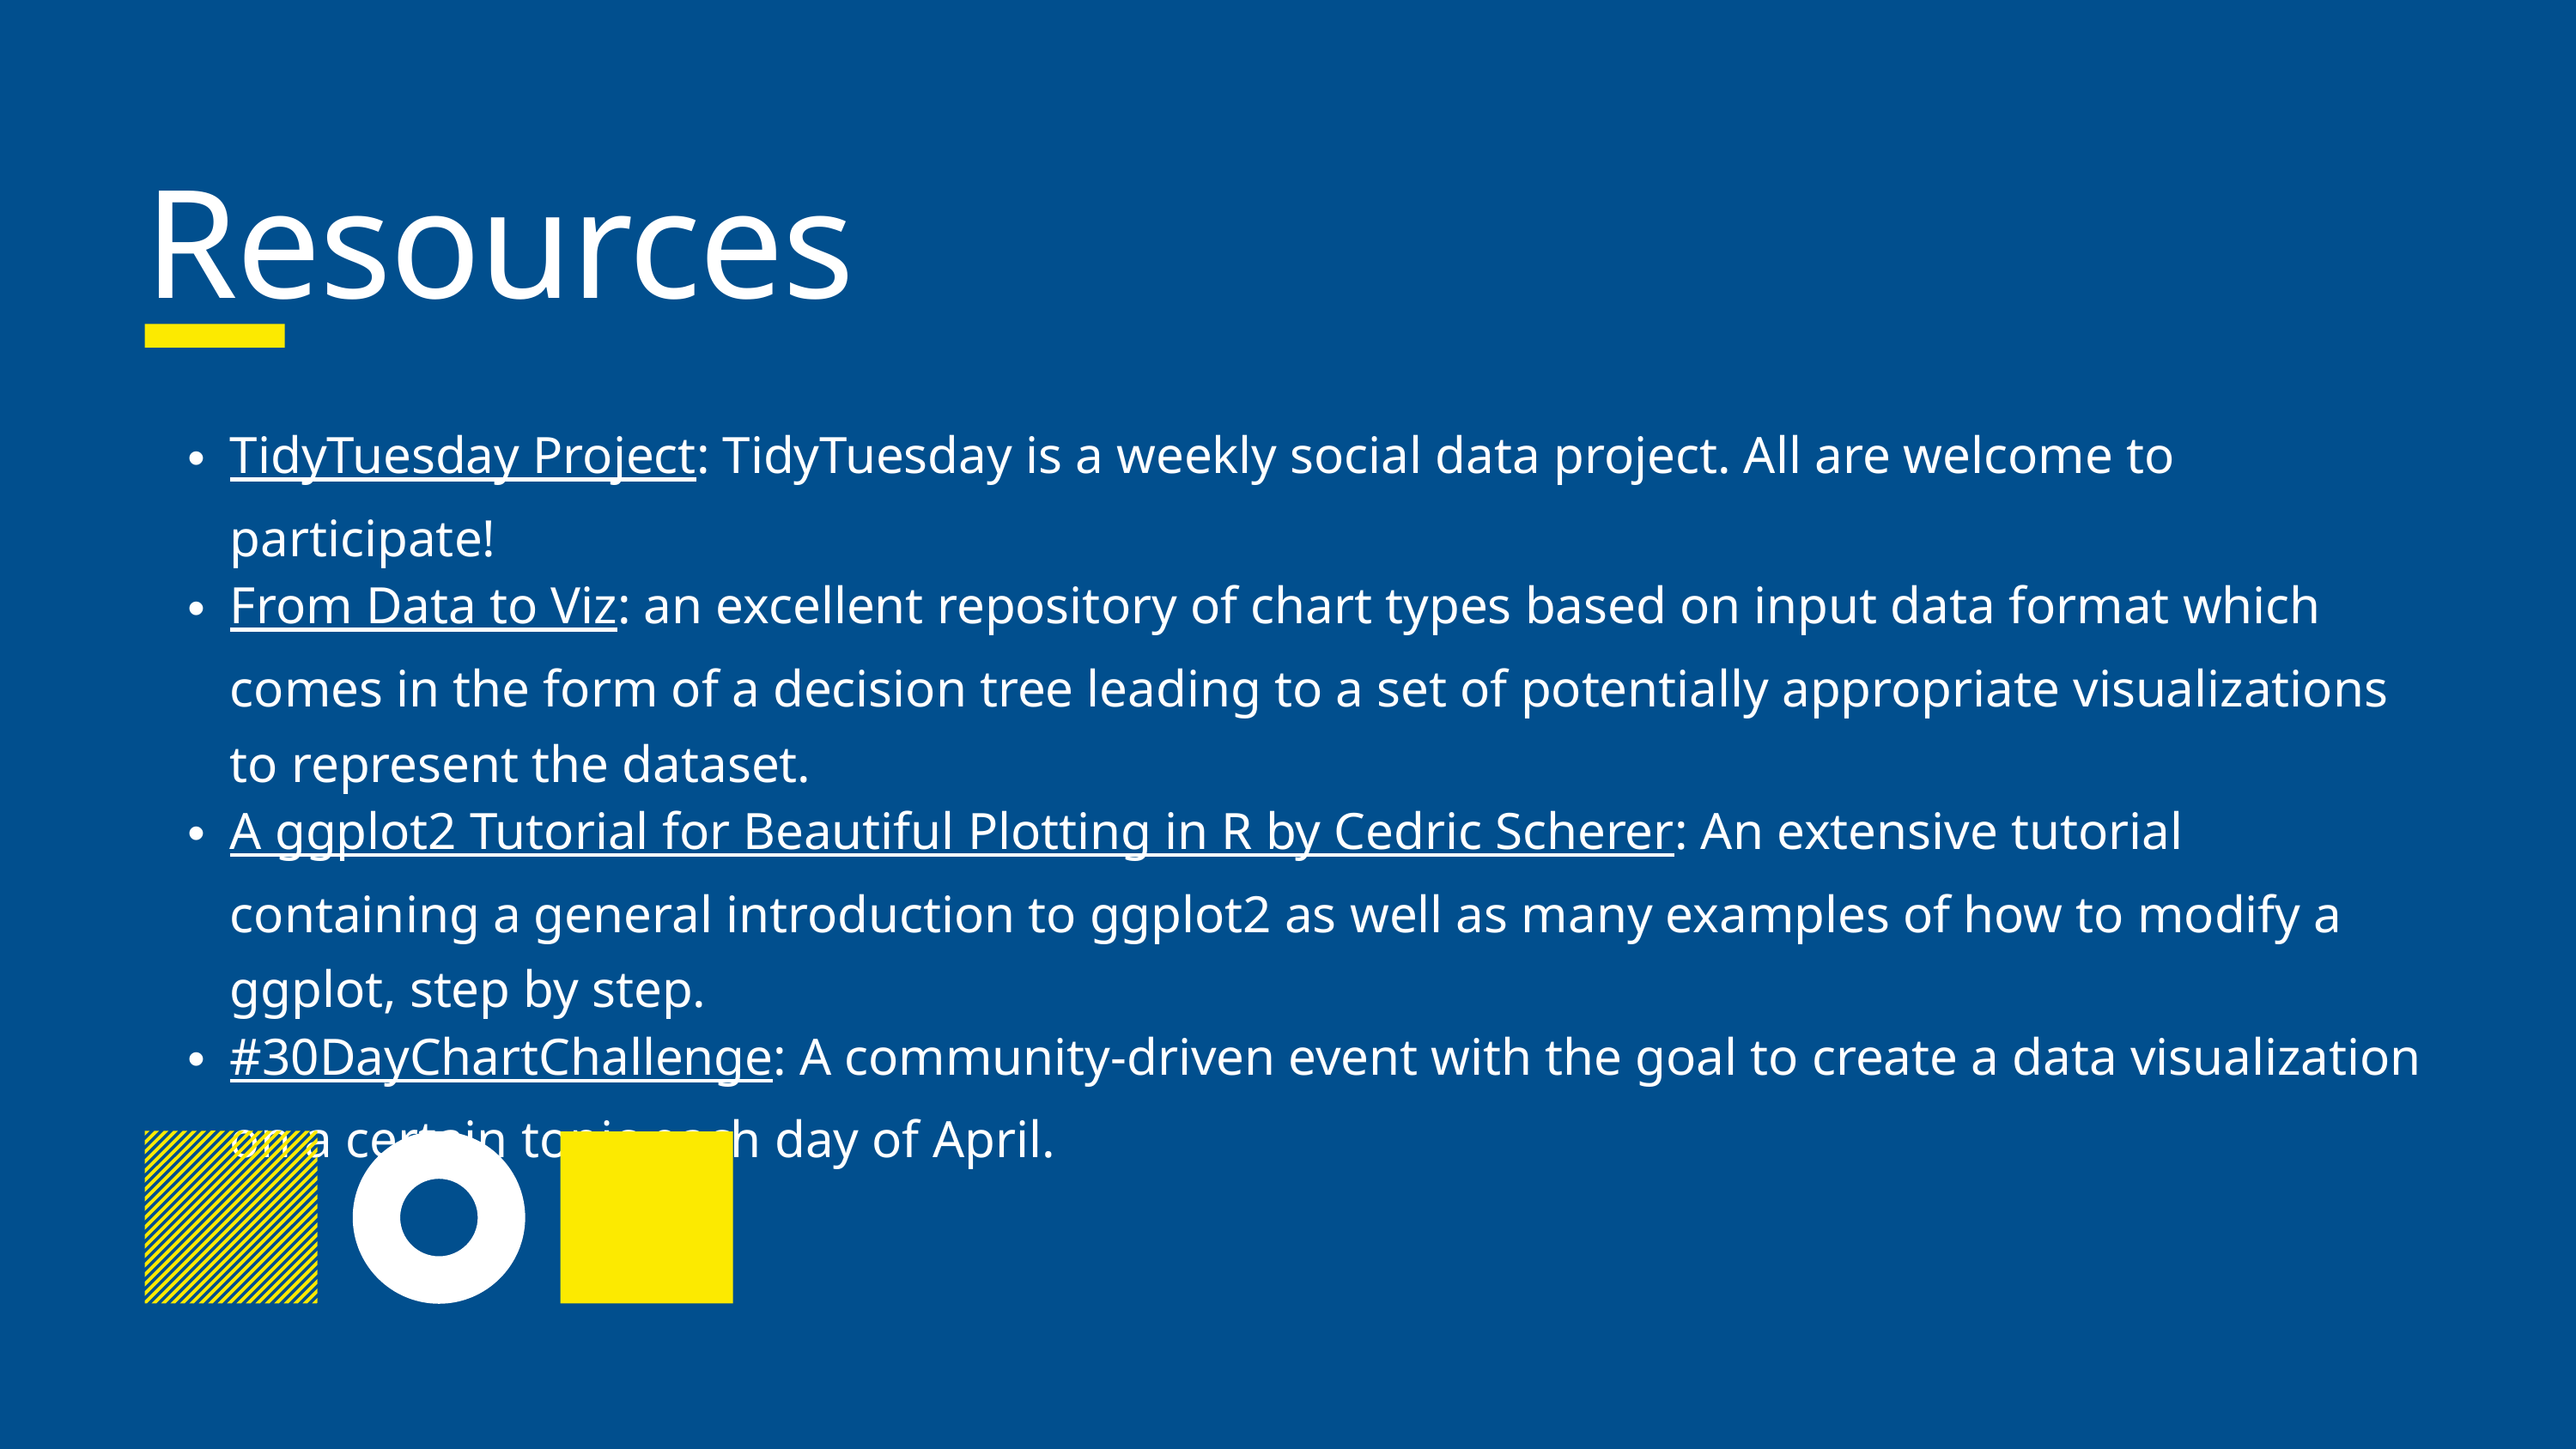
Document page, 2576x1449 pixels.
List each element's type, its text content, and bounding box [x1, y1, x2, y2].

text_box TidyTuesday Project: TidyTuesday is a weekly social data project. All are welcome to participate! From Data to Viz: an excellent repository of chart types based on input data format which comes in the form of a decision tree leading to a set of potentially appropriate visualizations to represent the dataset. A ggplot2 Tutorial for Beautiful Plotting in R by Cedric Scherer: An extensive tutorial containing a general introduction to ggplot2 as well as many examples of how to modify a ggplot, step by step. #30DayChartChallenge: A community-driven event with the goal to create a data visualization on a certain topic each day of April. [144, 416, 2432, 1168]
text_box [144, 1131, 318, 1304]
text_box [144, 324, 285, 348]
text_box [352, 1131, 526, 1304]
text_box Resources [144, 132, 1516, 329]
text_box [560, 1131, 733, 1304]
